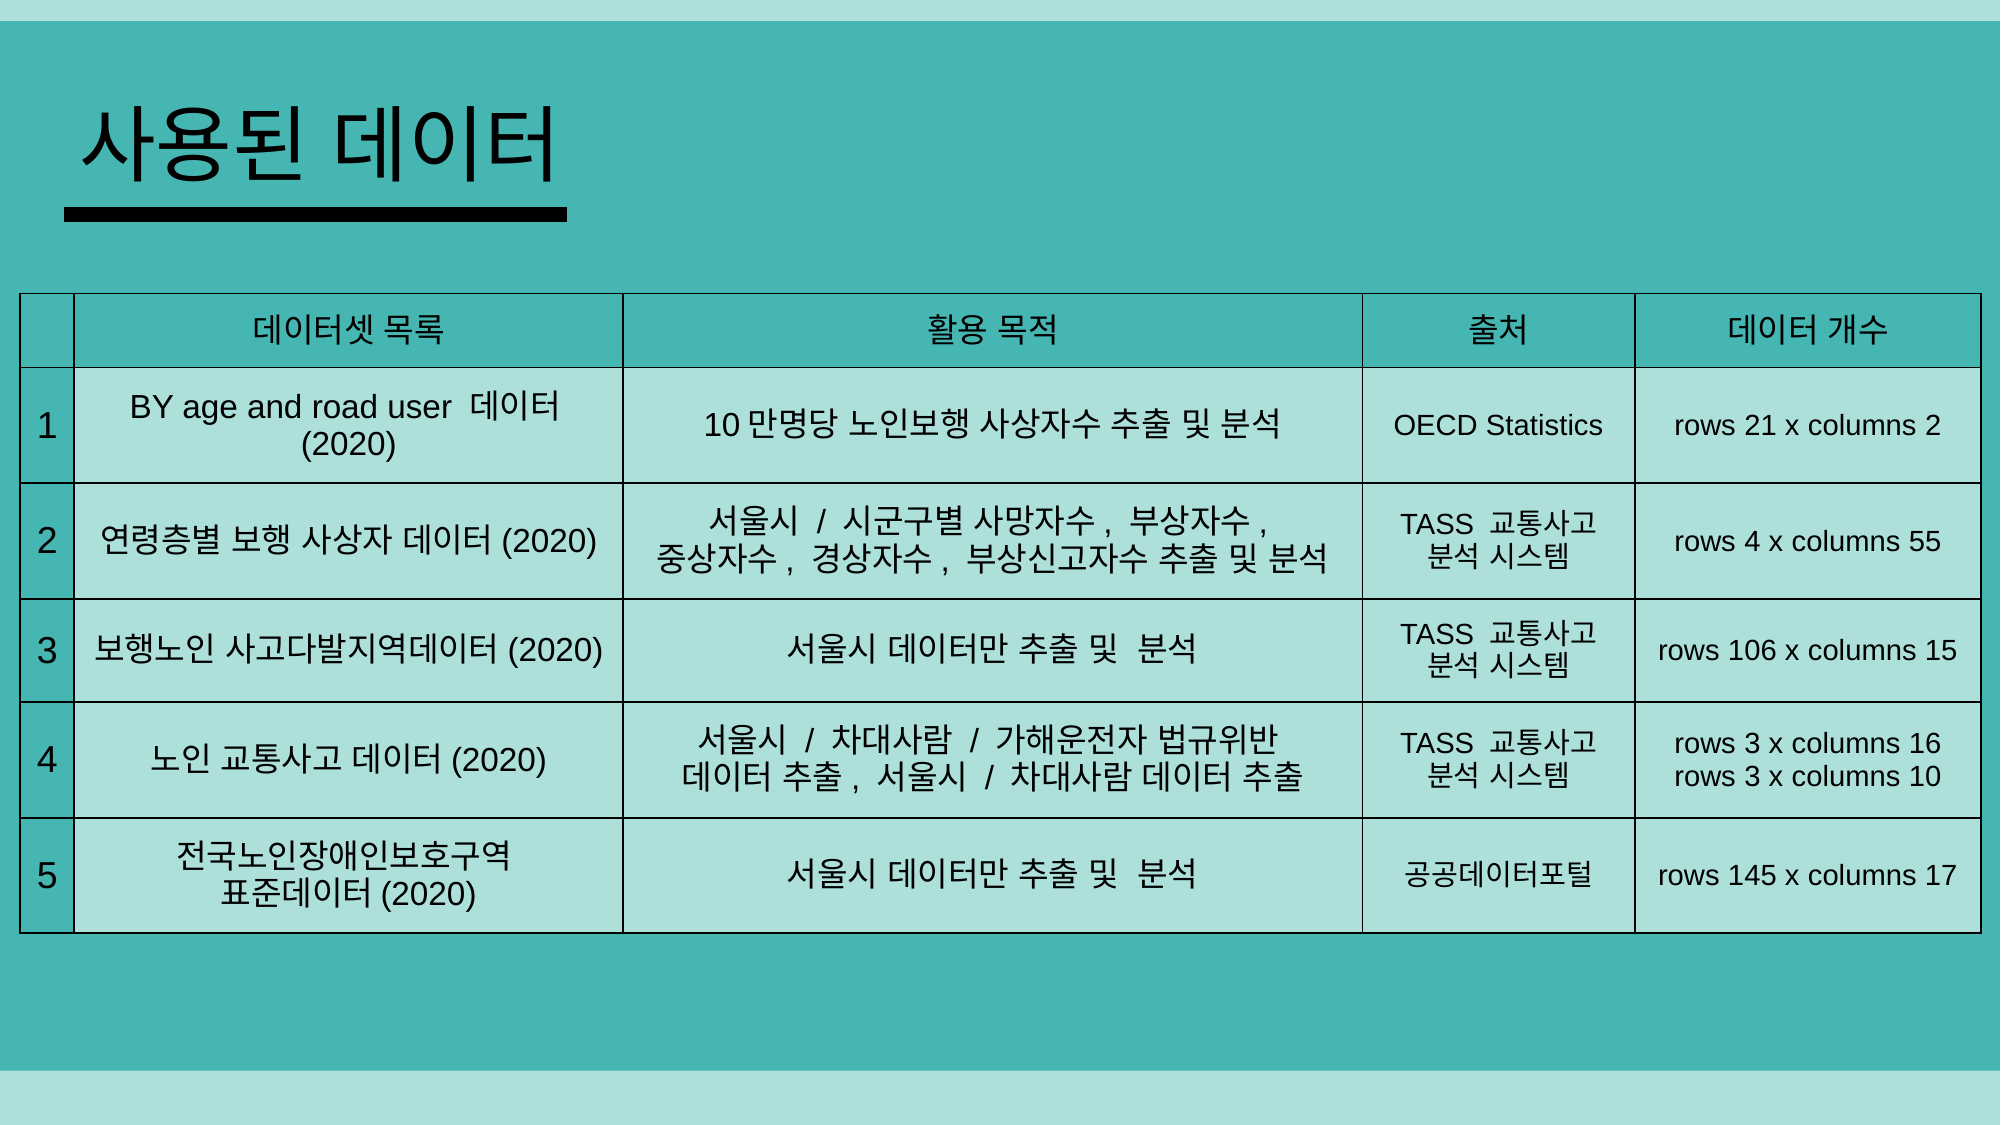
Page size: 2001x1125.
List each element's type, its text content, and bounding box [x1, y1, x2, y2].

table_cell 5 [21, 819, 73, 932]
table_cell 전국노인장애인보호구역 표준데이터(2020) [75, 819, 622, 932]
table_cell 서울시 / 시군구별 사망자수, 부상자수, 중상자수, 경상자수, 부상신고자수 추출 및 분석 [624, 484, 1362, 598]
table_cell 연령층별 보행 사상자 데이터(2020) [75, 484, 622, 598]
table_cell rows 3 x columns 16 rows 3 x columns 10 [1636, 703, 1980, 817]
table_cell TASS 교통사고 분석 시스템 [1363, 484, 1634, 598]
table_header [21, 294, 73, 367]
table_cell rows 4 x columns 55 [1636, 484, 1980, 598]
table_cell 공공데이터포털 [1363, 819, 1634, 932]
table_header 활용 목적 [624, 294, 1362, 367]
table_cell rows 106 x columns 15 [1636, 600, 1980, 701]
table_cell rows 21 x columns 2 [1636, 368, 1980, 482]
table_cell BY age and road user 데이터(2020) [75, 368, 622, 482]
table_cell 3 [21, 600, 73, 701]
table_cell 서울시 데이터만 추출 및 분석 [624, 600, 1362, 701]
text_box [0, 1070, 2000, 1125]
text_box 사용된 데이터 [64, 85, 577, 200]
table_cell 보행노인 사고다발지역데이터(2020) [75, 600, 622, 701]
text_box [0, 0, 2000, 21]
table_header 데이터셋 목록 [75, 294, 622, 367]
table_cell 노인 교통사고 데이터(2020) [75, 703, 622, 817]
table_cell rows 145 x columns 17 [1636, 819, 1980, 932]
table_cell 서울시 데이터만 추출 및 분석 [624, 819, 1362, 932]
table_cell TASS 교통사고 분석 시스템 [1363, 600, 1634, 701]
table_header 출처 [1363, 294, 1634, 367]
table_header 데이터 개수 [1636, 294, 1980, 367]
table_cell OECD Statistics [1363, 368, 1634, 482]
table_cell 서울시 / 차대사람 / 가해운전자 법규위반 데이터 추출, 서울시 / 차대사람 데이터 추출 [624, 703, 1362, 817]
table_cell 2 [21, 484, 73, 598]
table_cell 4 [21, 703, 73, 817]
table_cell 10만명당 노인보행 사상자수 추출 및 분석 [624, 368, 1362, 482]
table_cell TASS 교통사고 분석 시스템 [1363, 703, 1634, 817]
table_cell 1 [21, 368, 73, 482]
